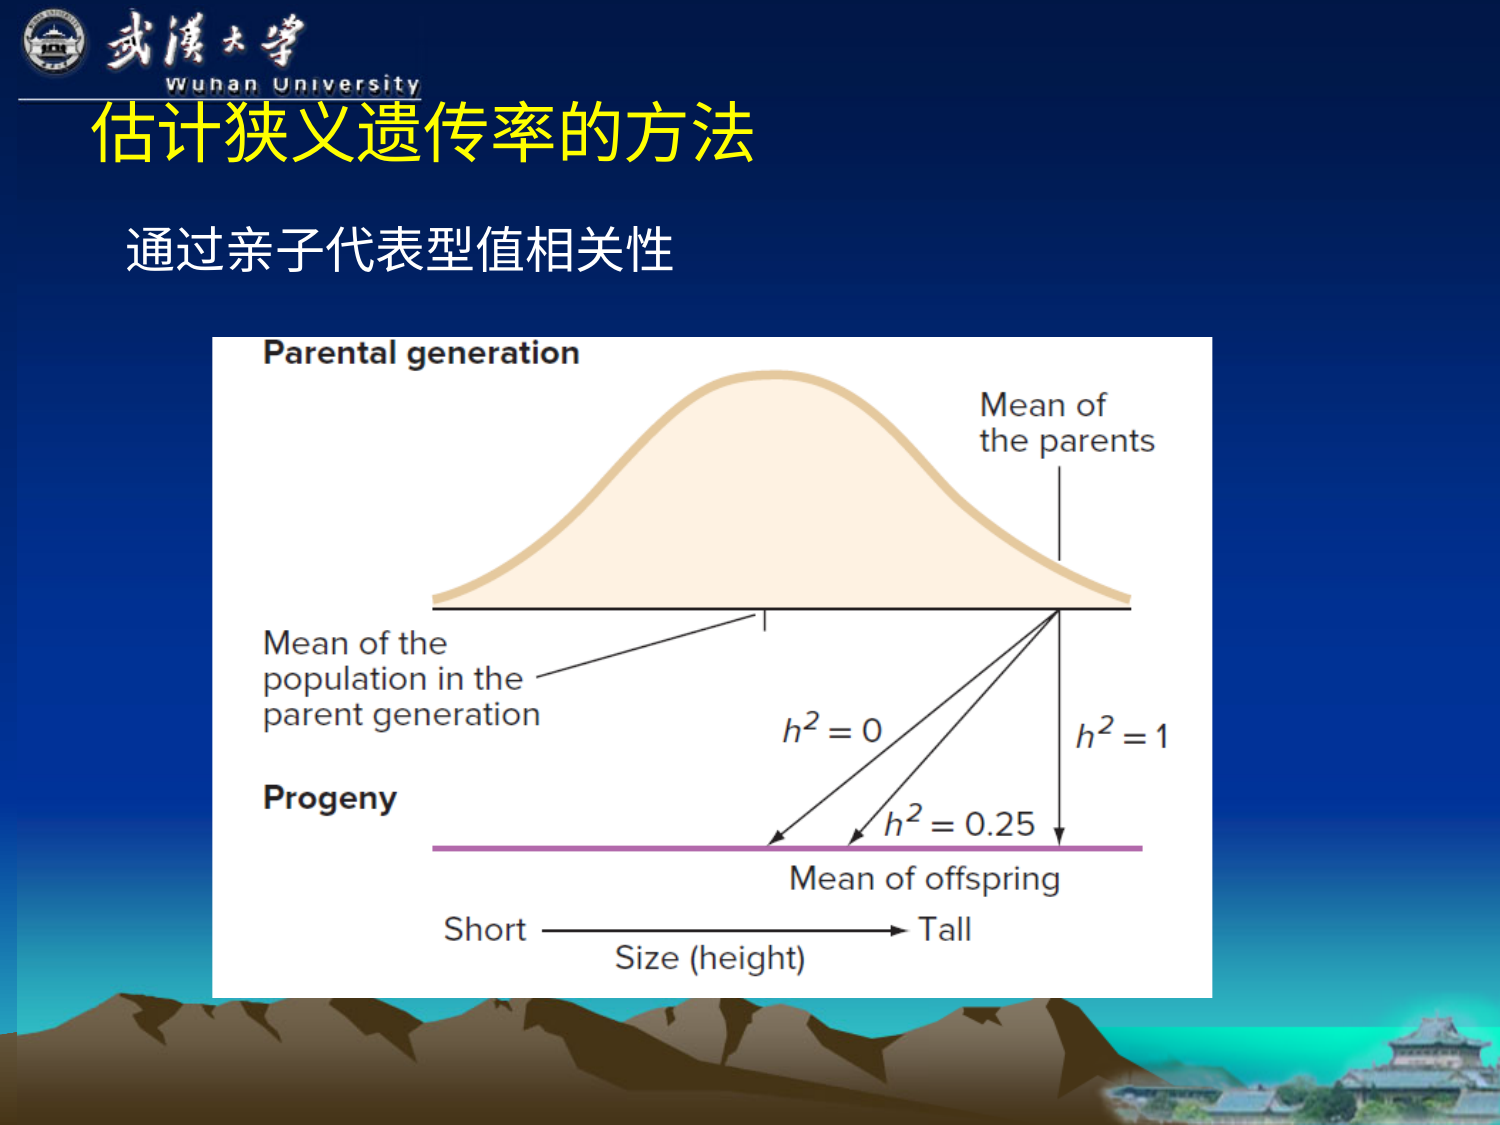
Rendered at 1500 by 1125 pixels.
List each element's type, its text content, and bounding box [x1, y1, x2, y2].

title 估计狭义遗传率的方法 [75, 37, 1425, 225]
picture [17, 4, 1500, 1125]
text_box [150, 199, 1343, 306]
list 通过亲子代表型值相关性 [87, 200, 1438, 938]
